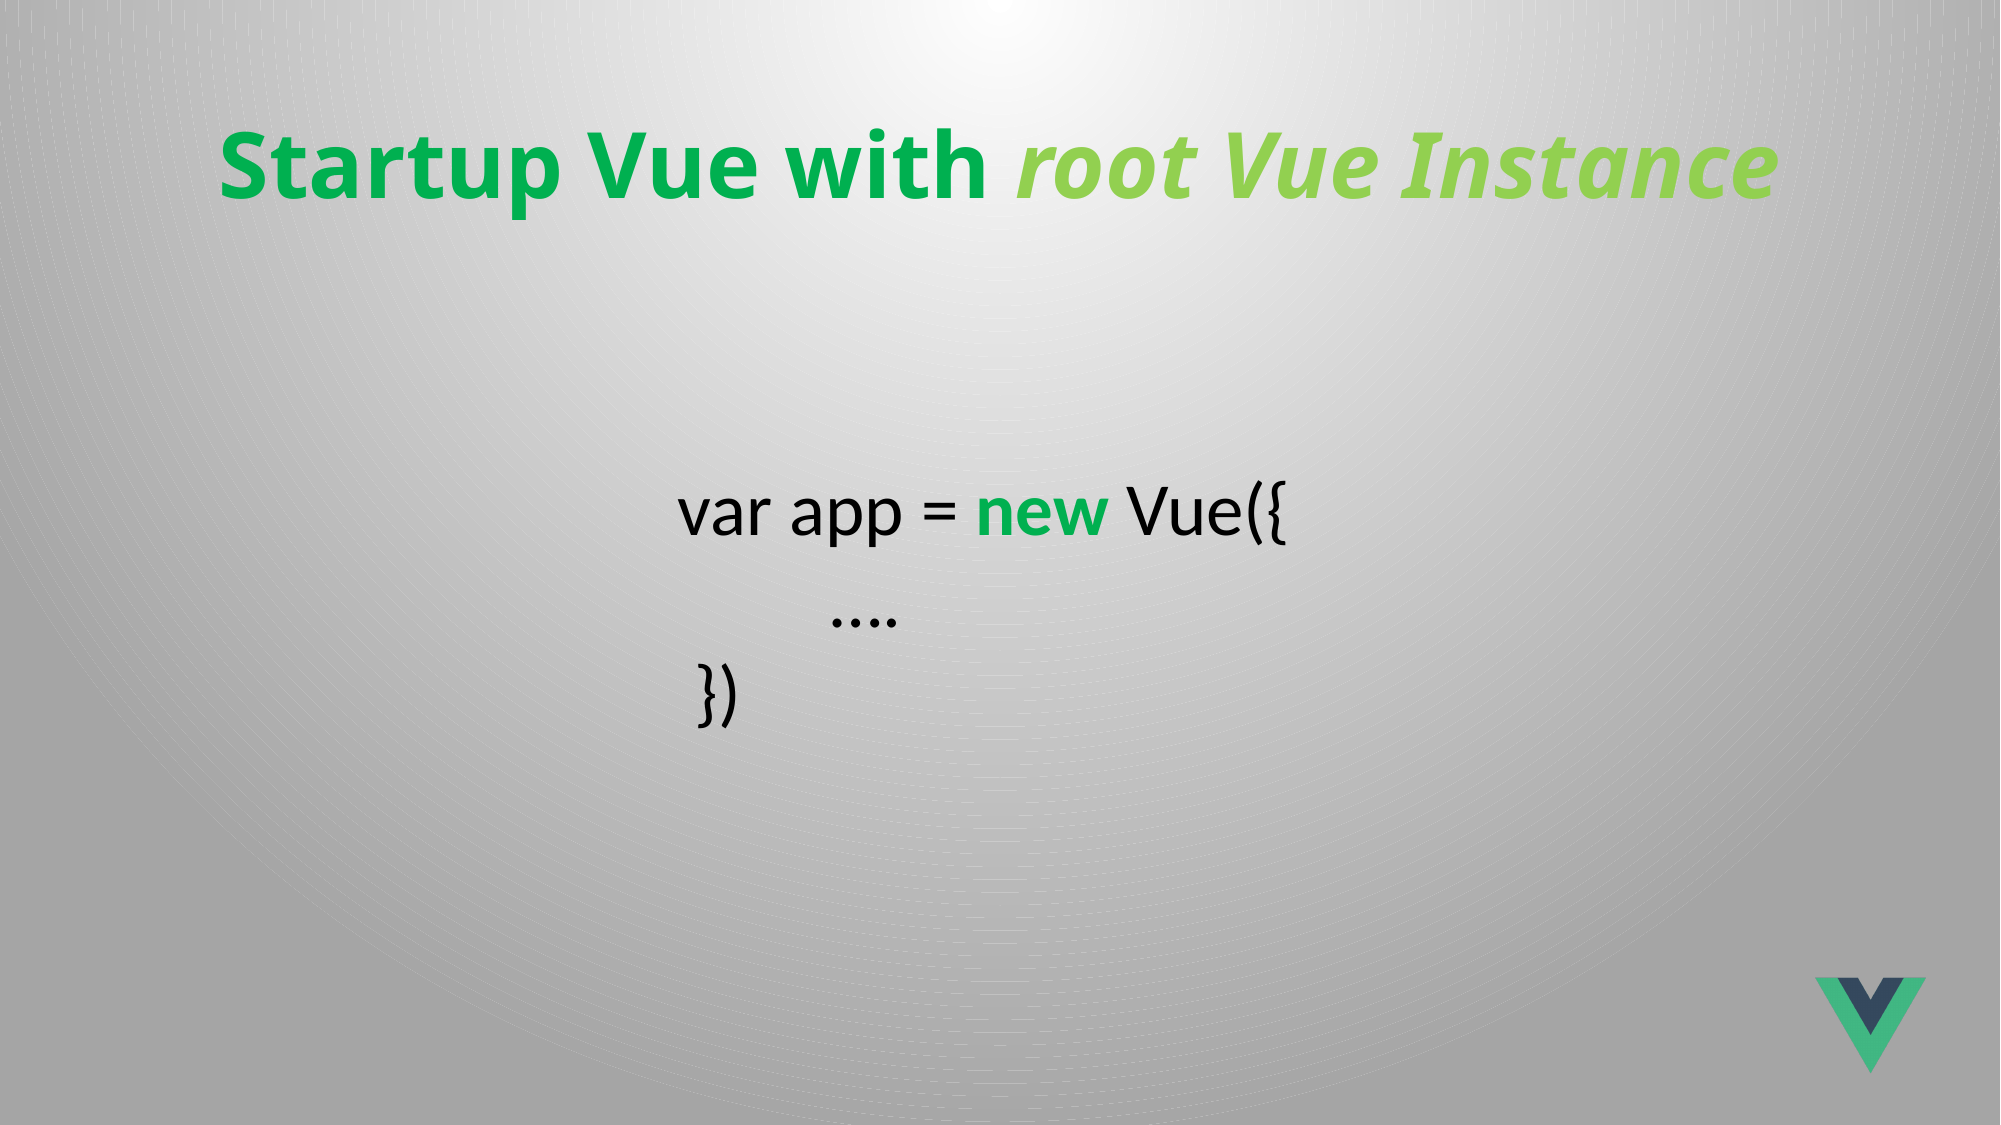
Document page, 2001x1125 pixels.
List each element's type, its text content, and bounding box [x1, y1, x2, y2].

picture [1815, 970, 1926, 1081]
title Startup Vue with root Vue Instance [137, 59, 1863, 278]
list var app = new Vue({ …. }) [137, 299, 1863, 1014]
